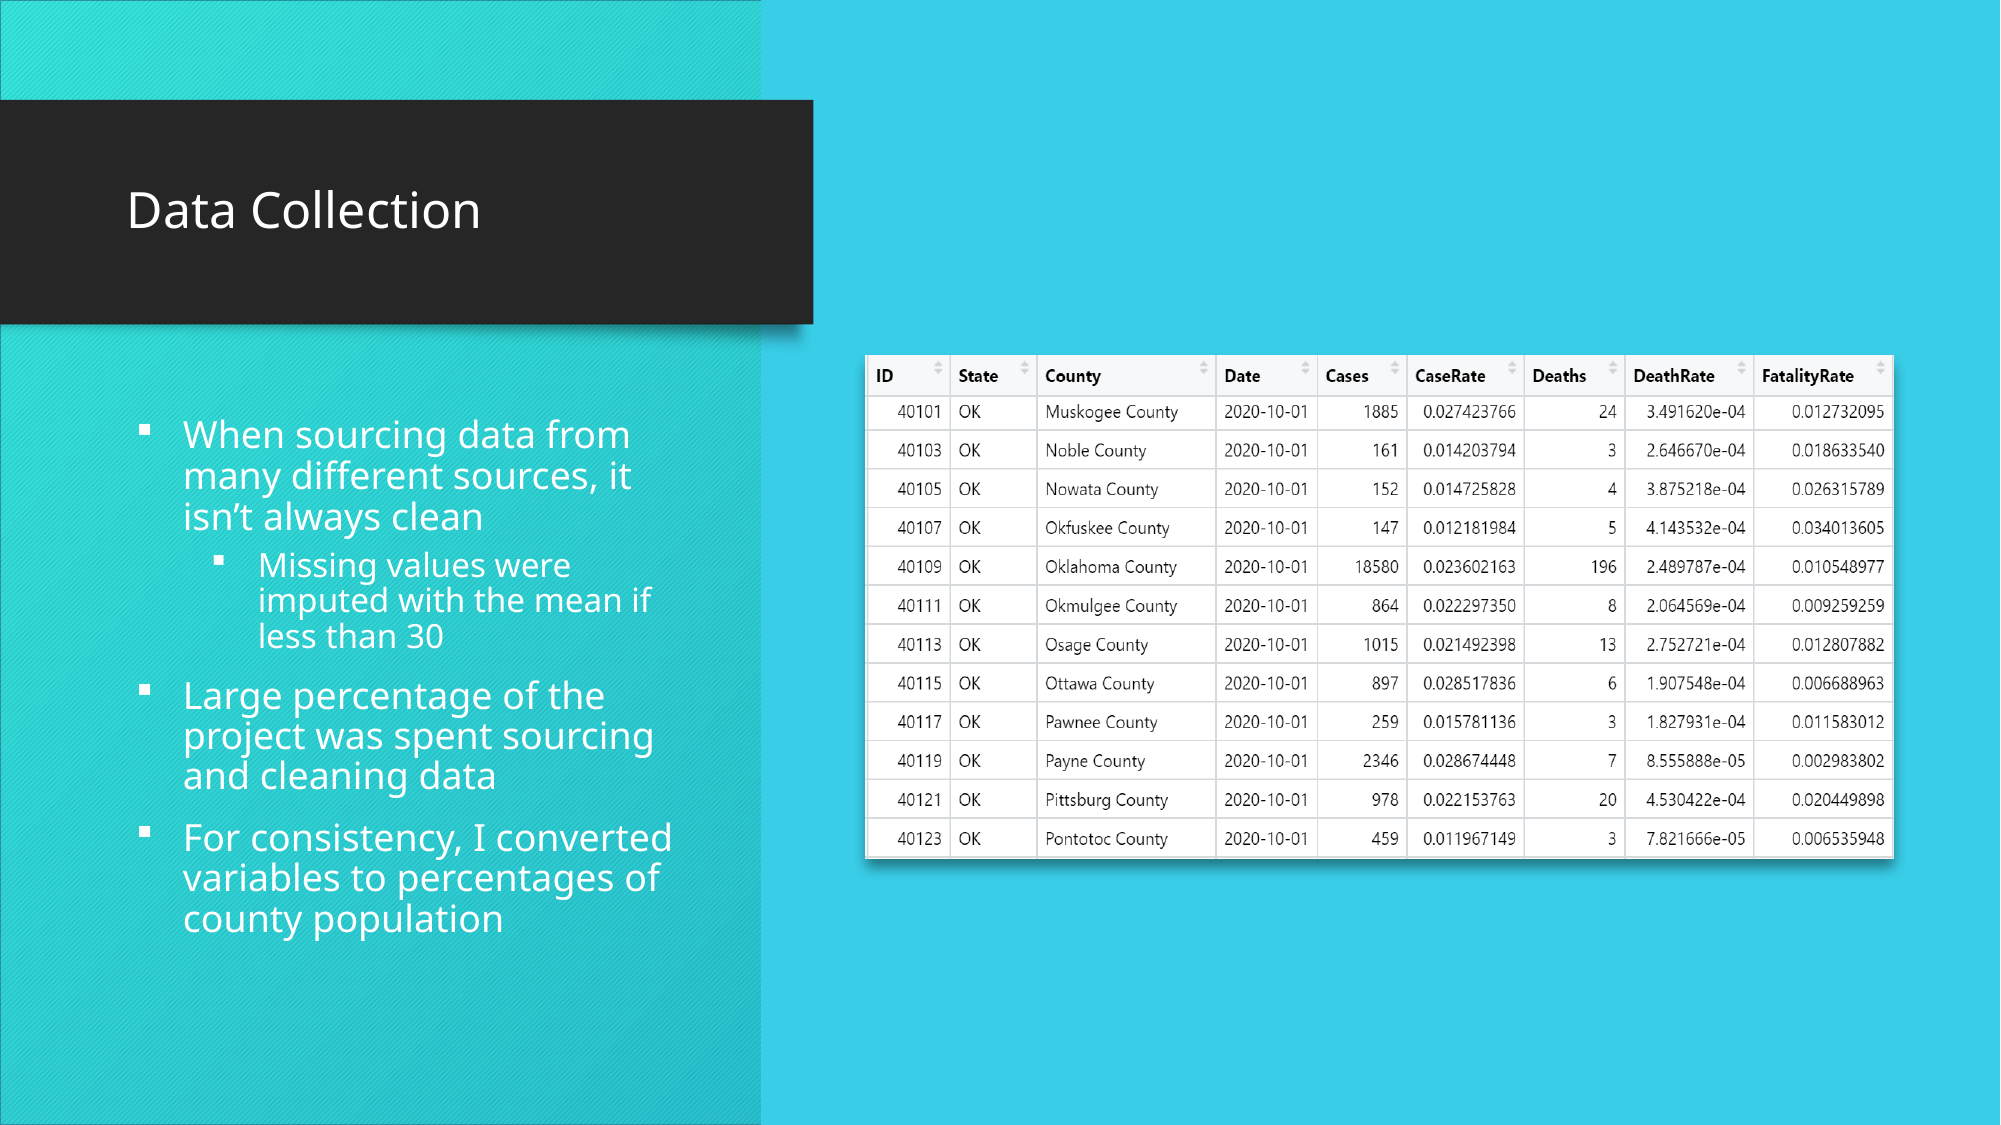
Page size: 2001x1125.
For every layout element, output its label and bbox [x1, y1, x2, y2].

list [865, 355, 1895, 860]
picture [0, 0, 2000, 1125]
